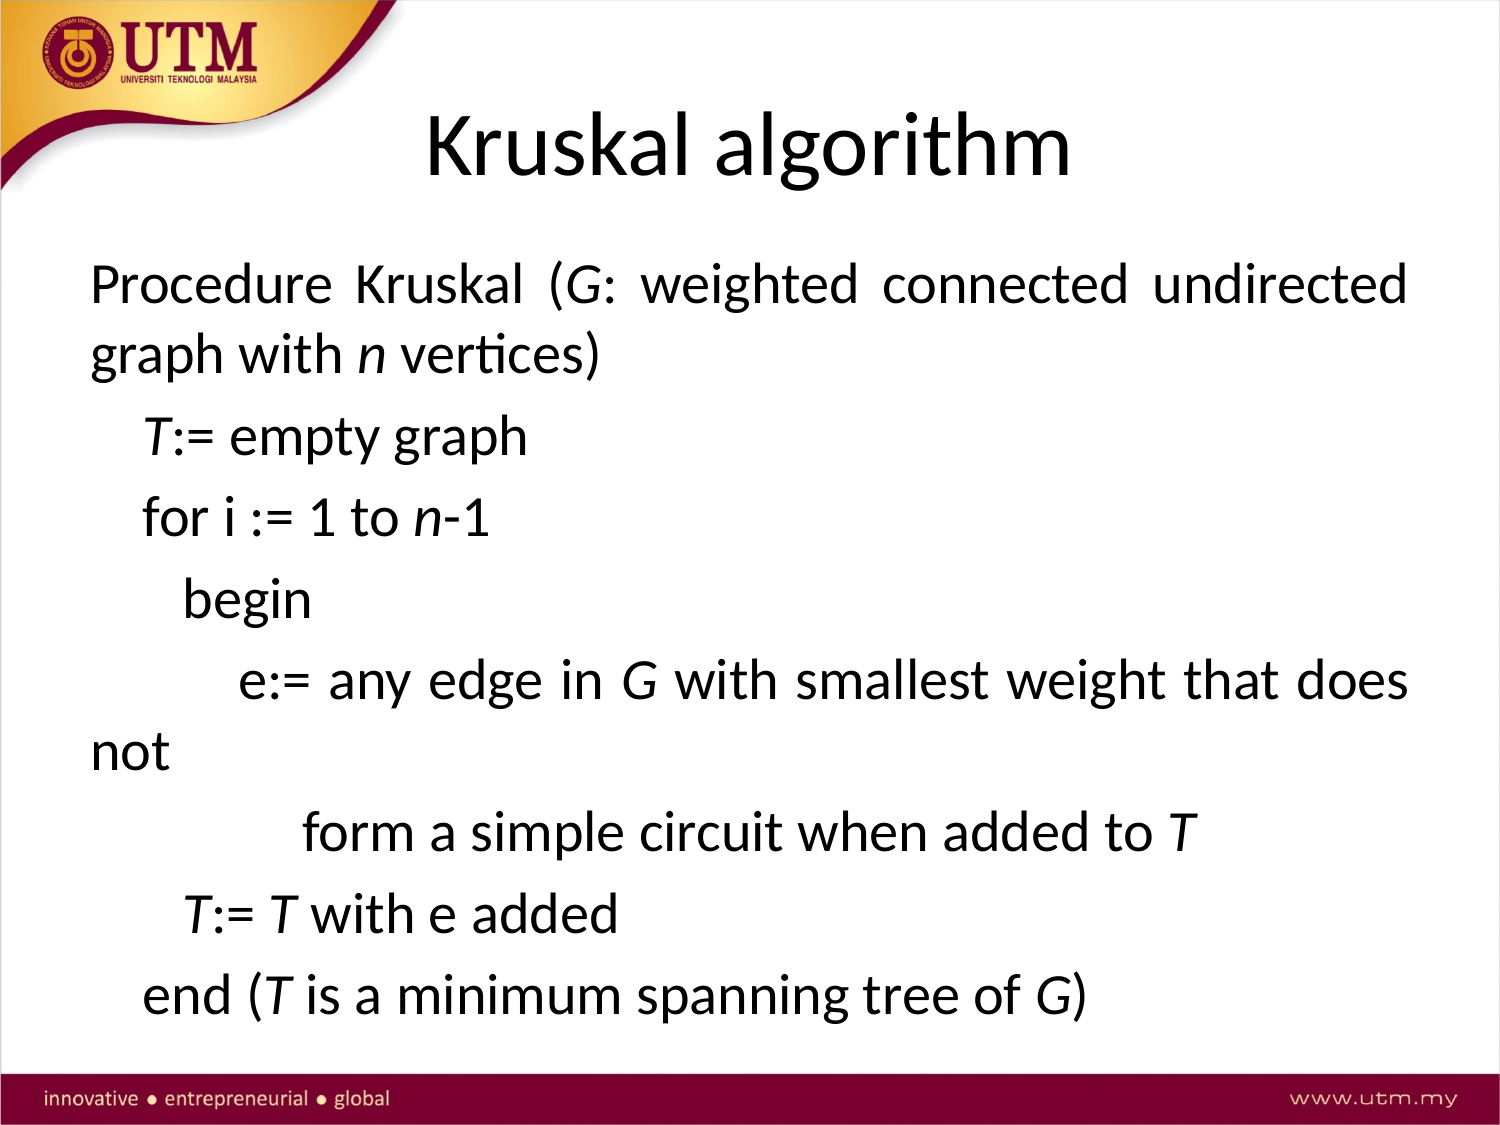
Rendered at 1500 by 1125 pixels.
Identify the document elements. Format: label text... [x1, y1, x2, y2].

title Kruskal algorithm [75, 45, 1425, 233]
list Procedure Kruskal (G: weighted connected undirected graph with n vertices) T:= empty graph for i := 1 to n-1 begin e:= any edge in G with smallest weight that does not form a simple circuit when added to T T:= T with e added end (T is a minimum spanning tree of G) [75, 237, 1425, 980]
picture [0, 0, 1500, 1125]
